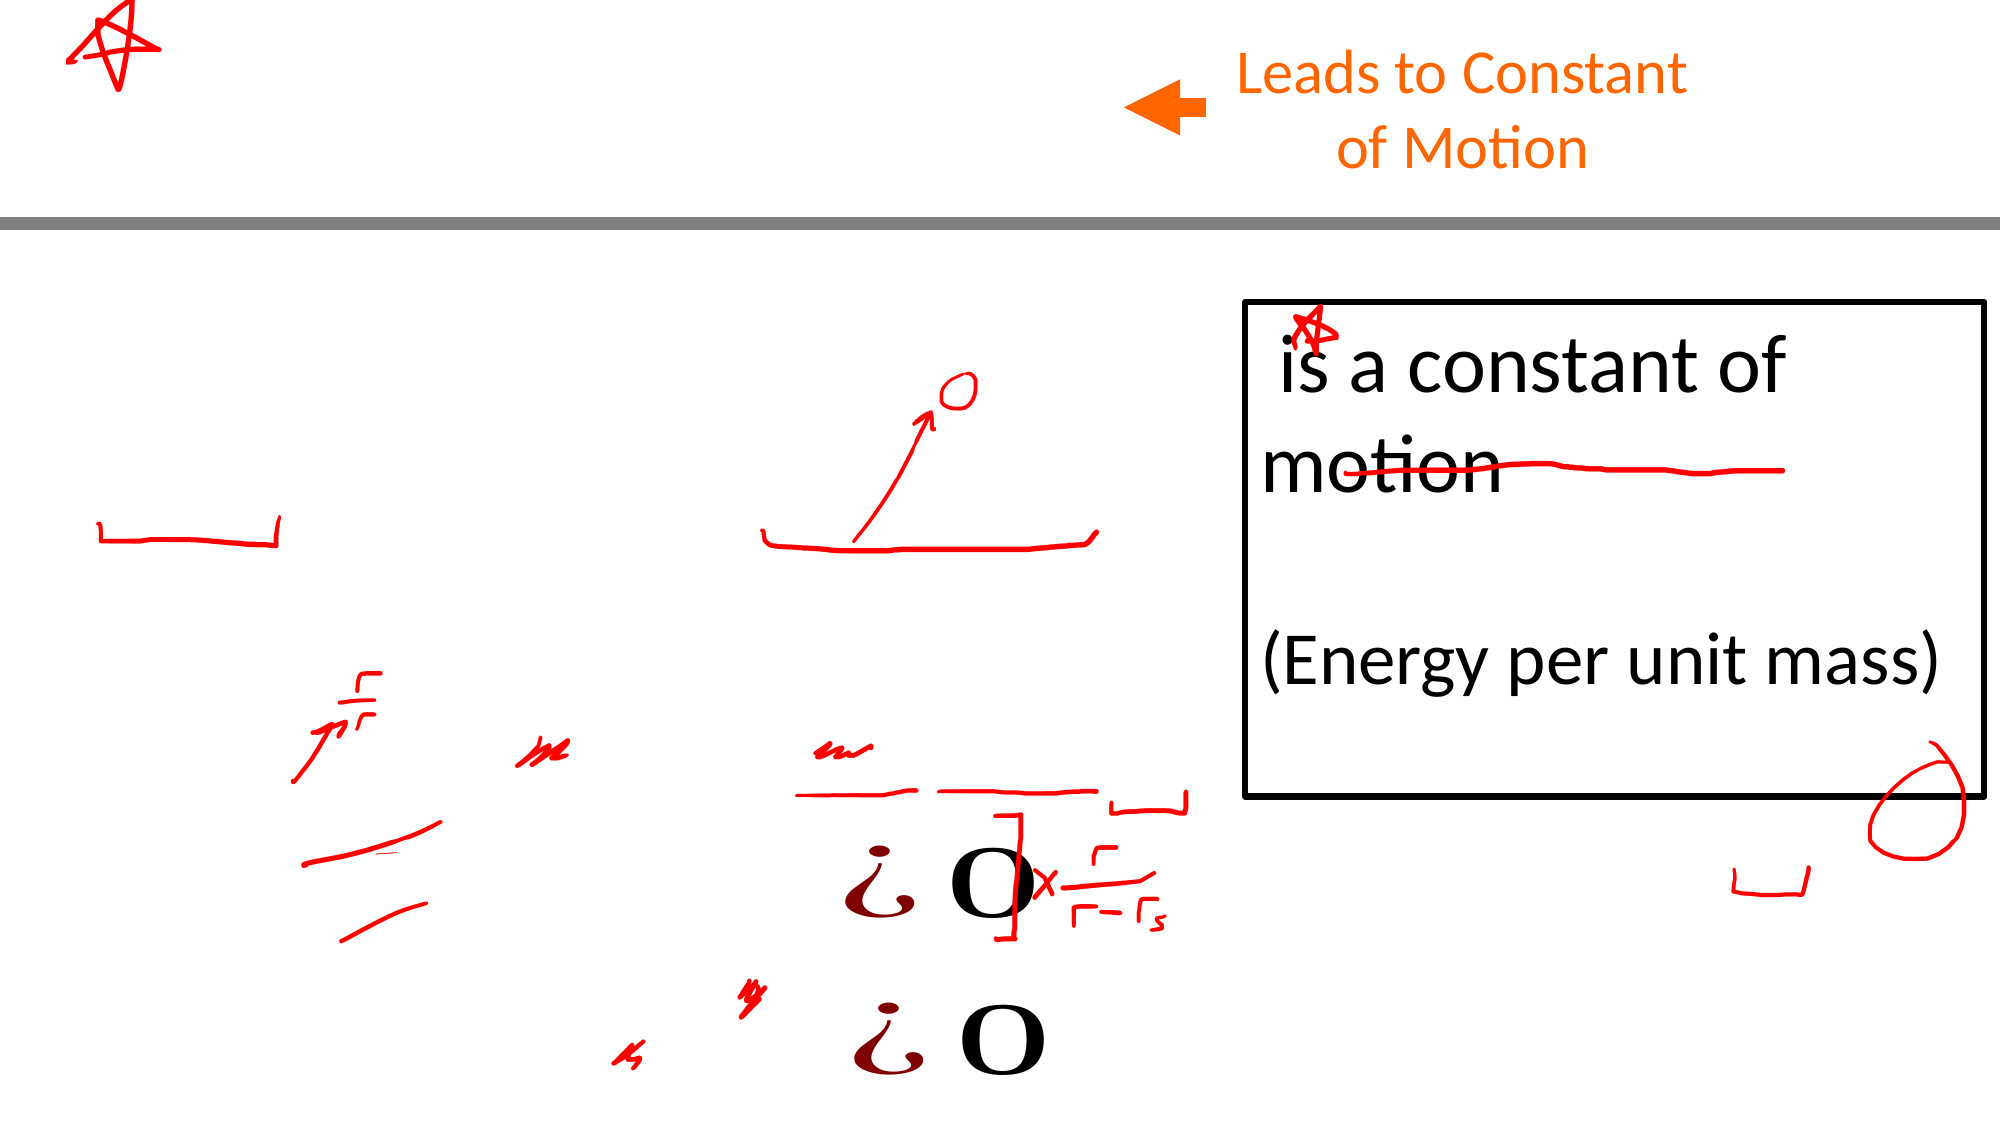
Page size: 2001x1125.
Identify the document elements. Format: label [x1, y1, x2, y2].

text_box [1123, 24, 1719, 191]
picture [66, 0, 999, 1080]
picture [1001, 0, 1975, 1080]
